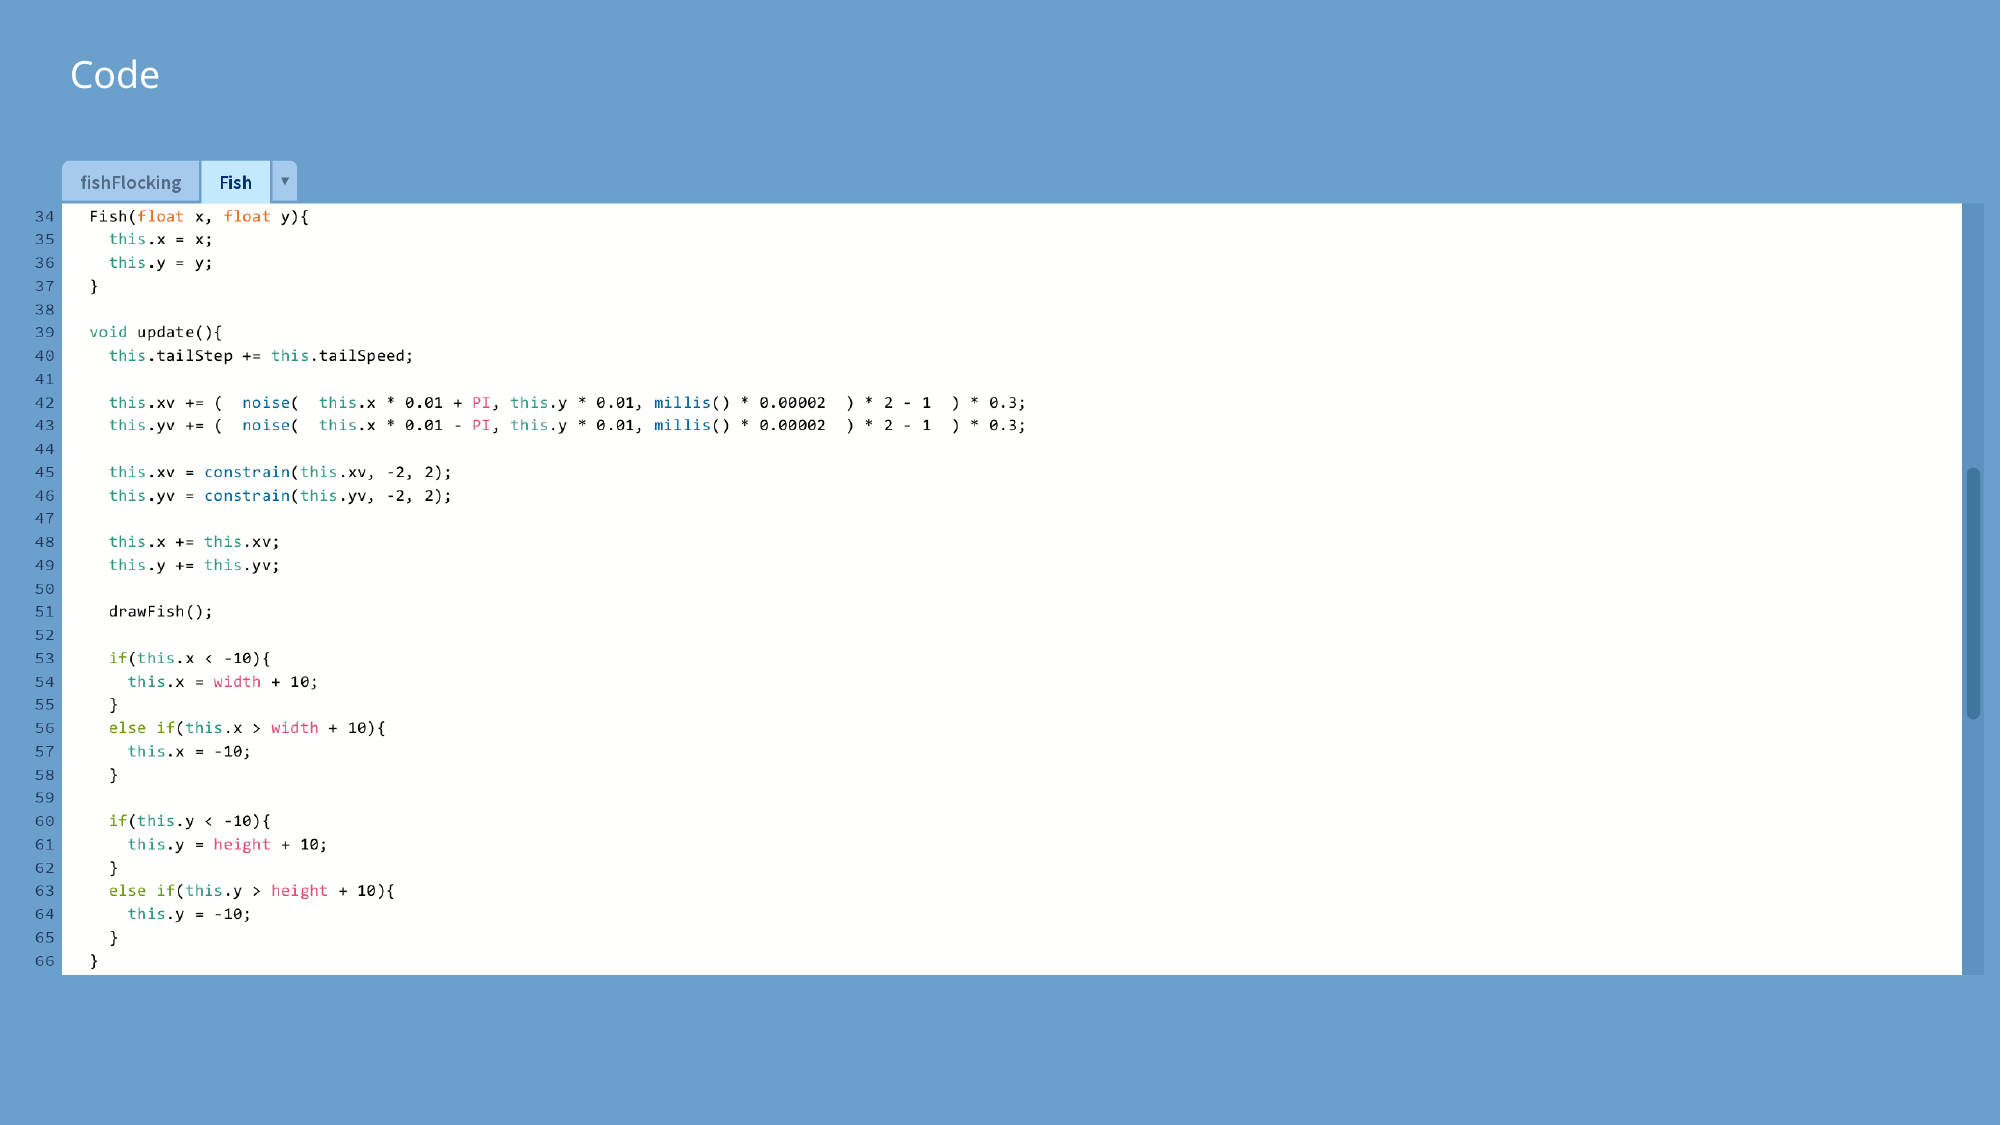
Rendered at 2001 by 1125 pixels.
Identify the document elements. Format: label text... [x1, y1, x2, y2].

text_box [0, 0, 2000, 150]
text_box [0, 975, 2000, 1125]
text_box Code [54, 43, 176, 103]
picture [0, 150, 2000, 975]
